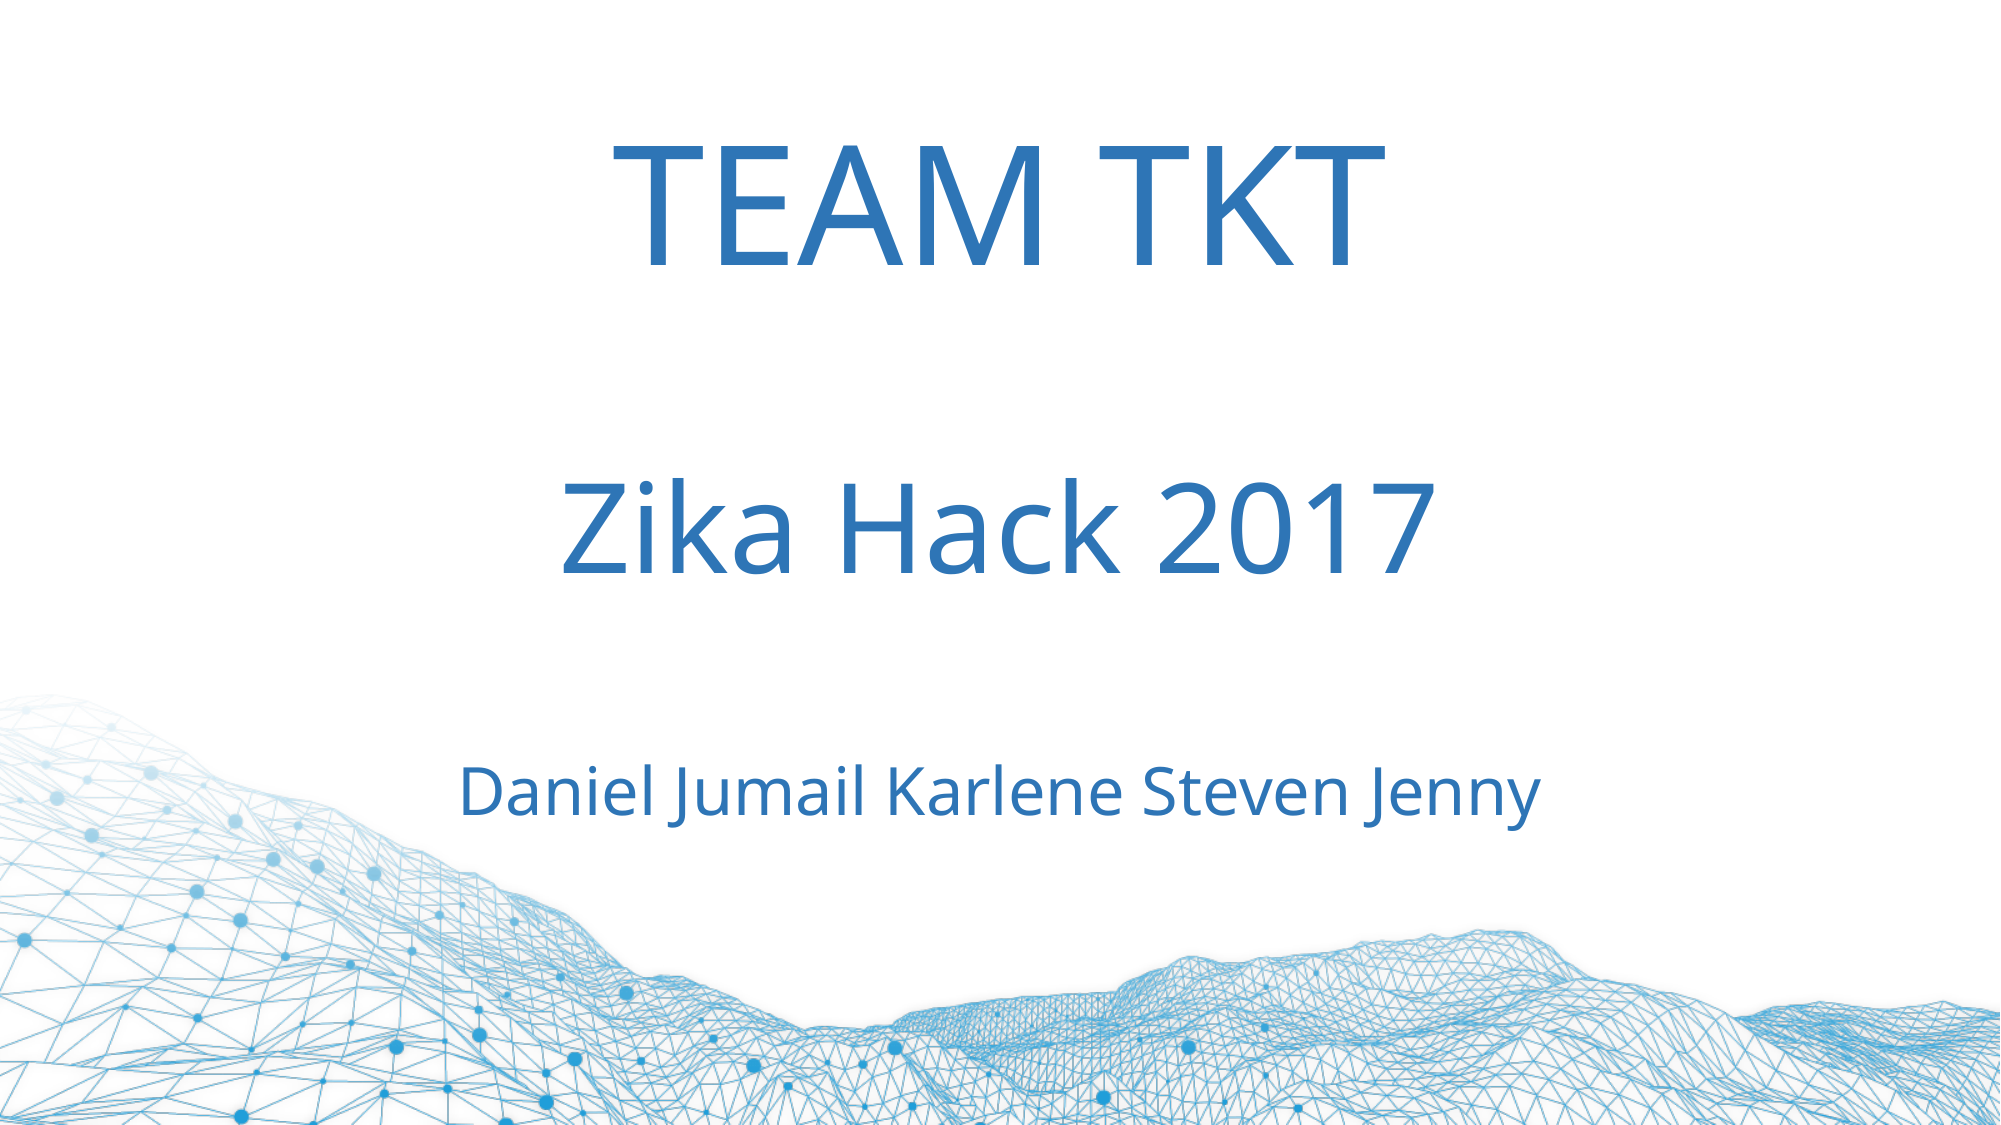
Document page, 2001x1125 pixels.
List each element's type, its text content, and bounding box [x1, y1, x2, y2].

text_box TEAM TKT Zika Hack 2017 Daniel Jumail Karlene Steven Jenny [0, 91, 2000, 687]
picture [0, 687, 2000, 1125]
